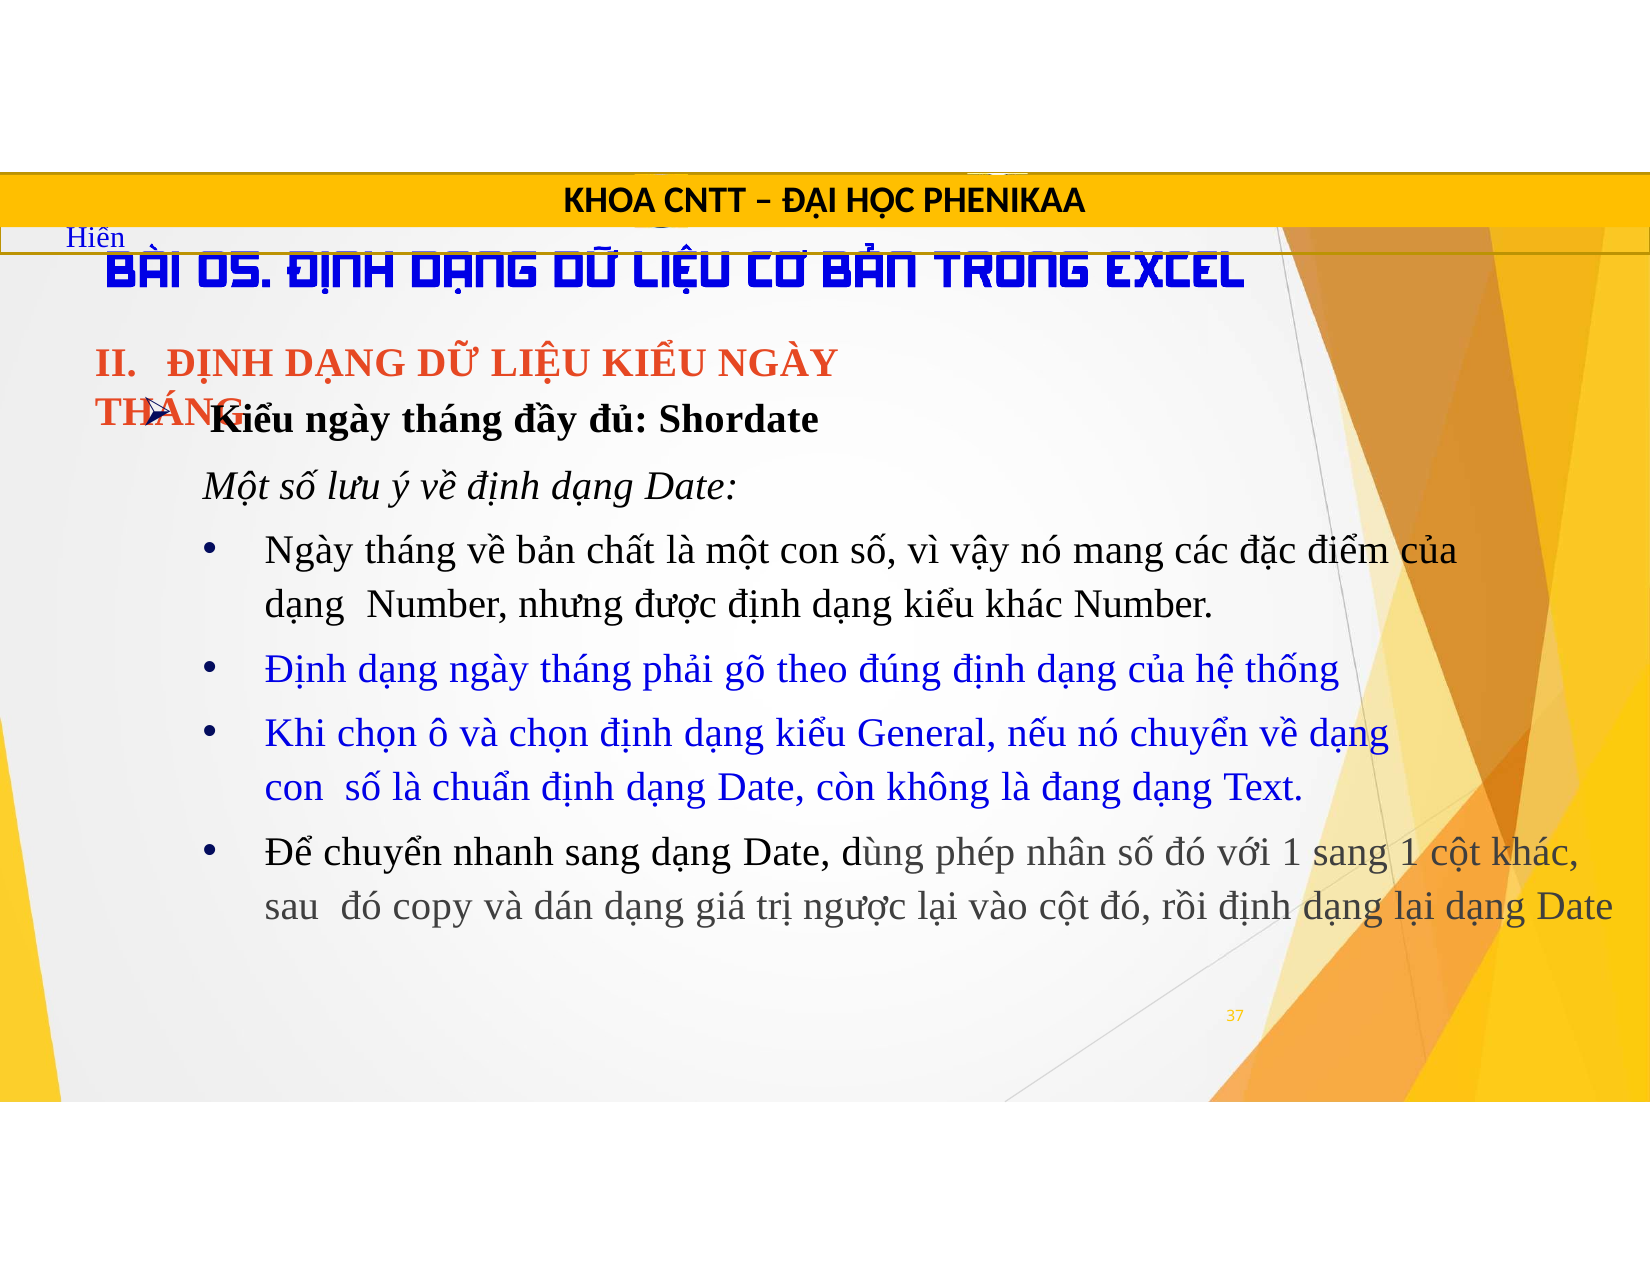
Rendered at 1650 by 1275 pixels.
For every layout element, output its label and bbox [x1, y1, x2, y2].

text_box [634, 173, 1028, 230]
text_box [0, 172, 1650, 1103]
